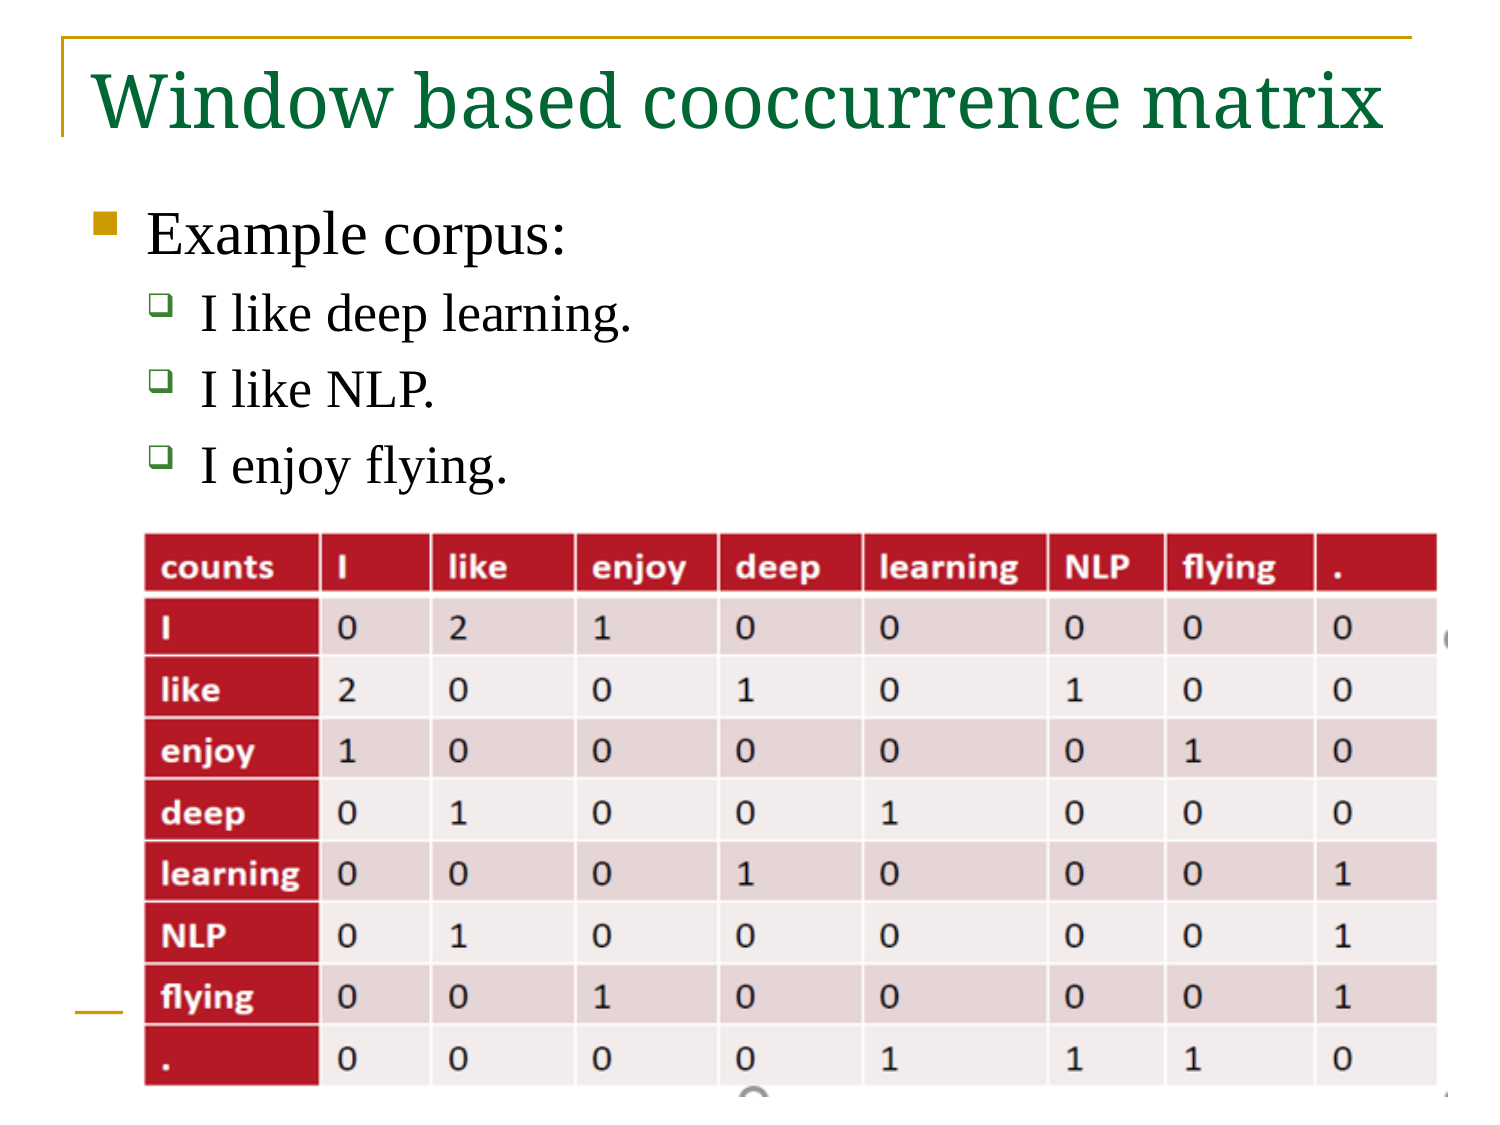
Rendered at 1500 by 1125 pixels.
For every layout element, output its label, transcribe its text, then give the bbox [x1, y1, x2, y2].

picture [123, 513, 1448, 1097]
list Example corpus: I like deep learning. I like NLP. I enjoy flying. [75, 184, 1425, 1006]
title Window based cooccurrence matrix [75, 45, 1425, 184]
